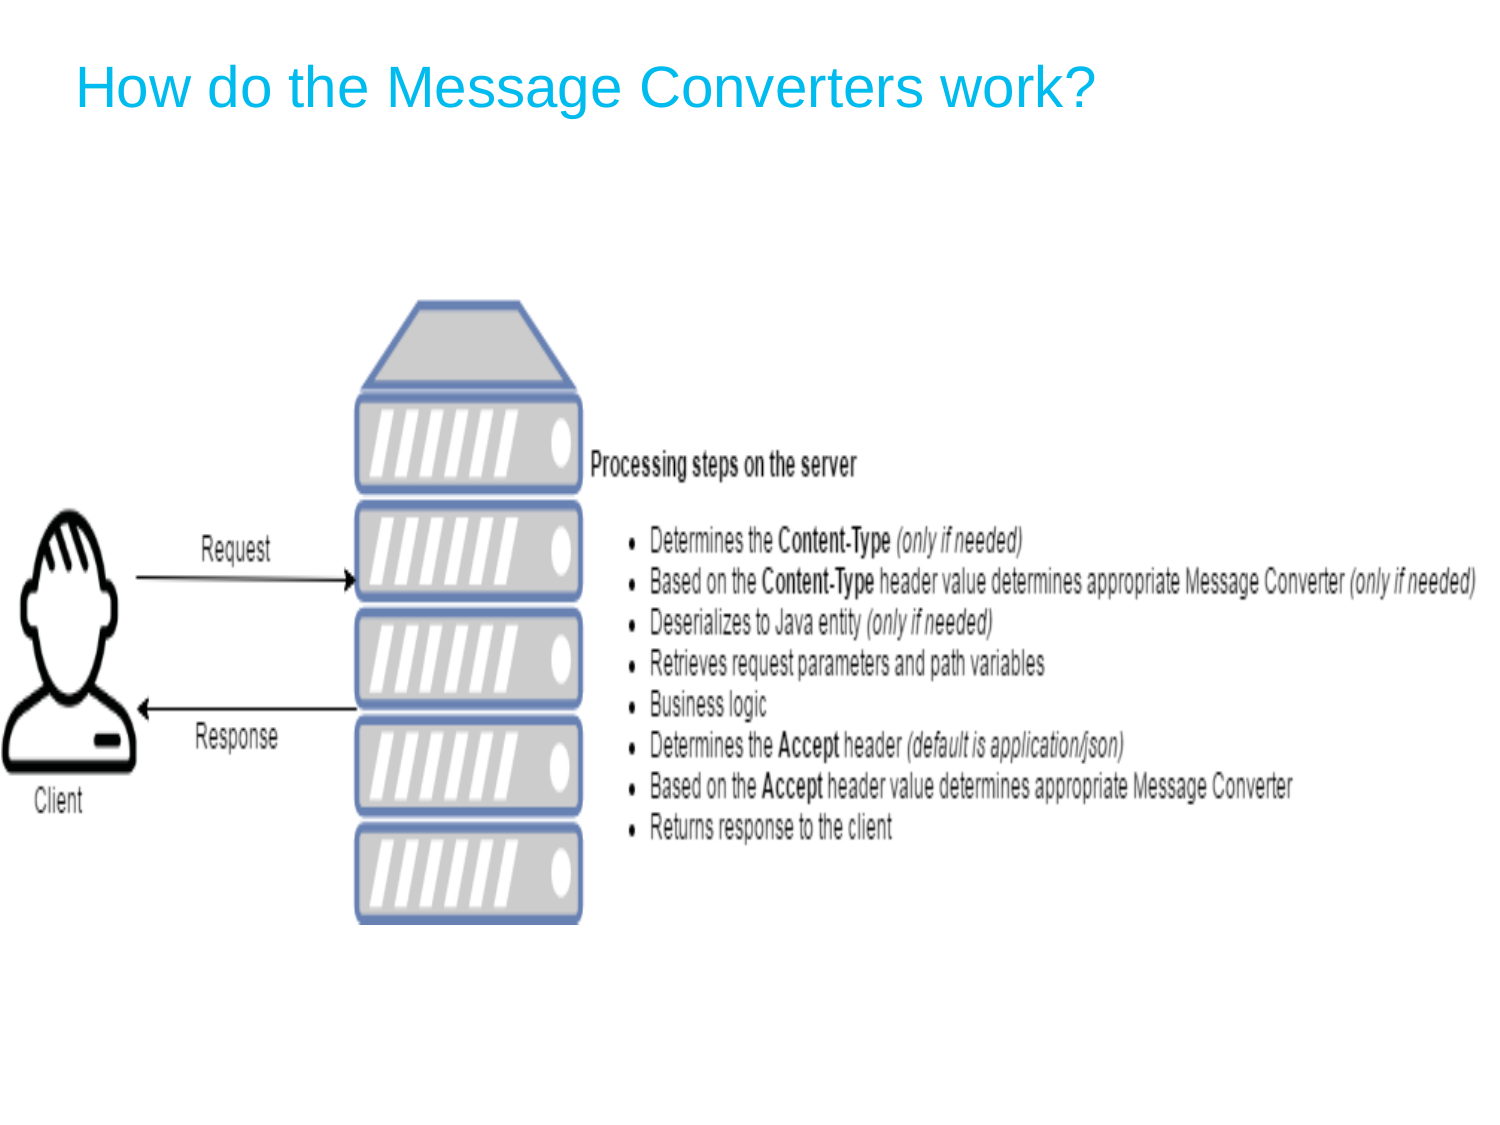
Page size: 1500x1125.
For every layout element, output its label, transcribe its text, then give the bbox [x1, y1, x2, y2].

title How do the Message Converters work? [75, 30, 1425, 173]
picture [0, 299, 1500, 926]
